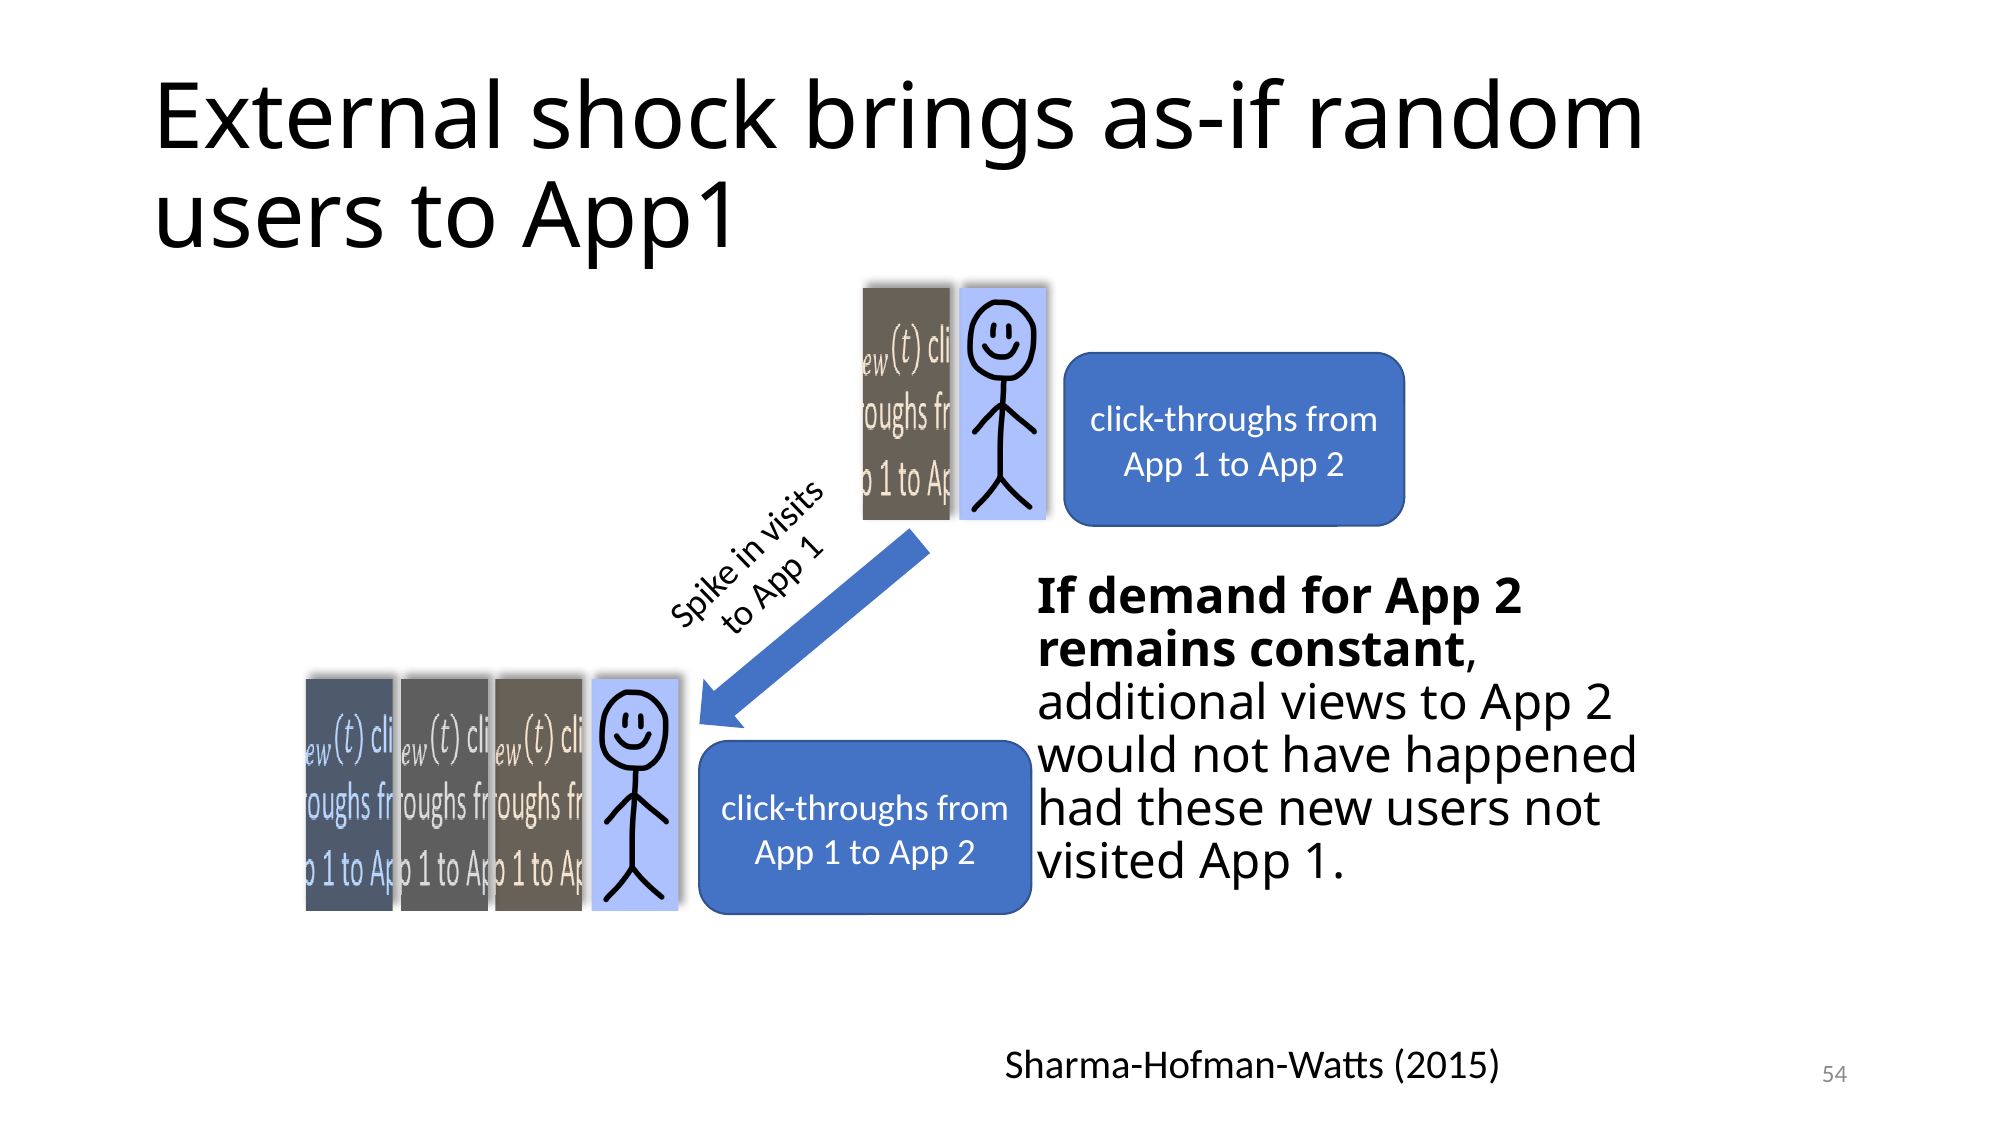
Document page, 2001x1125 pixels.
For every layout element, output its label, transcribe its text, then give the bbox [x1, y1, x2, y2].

picture [305, 678, 393, 911]
picture [591, 678, 679, 911]
text_box Sharma-Hofman-Watts (2015) [975, 1020, 1589, 1110]
picture [862, 288, 950, 520]
picture [959, 288, 1046, 520]
slide_number 54 [1589, 1042, 1863, 1103]
picture [401, 678, 488, 911]
title External shock brings as-if random users to App1 [137, 59, 1863, 278]
picture [495, 678, 582, 911]
text_box [698, 526, 932, 730]
text_box Spike in visits to App 1 [618, 433, 893, 709]
